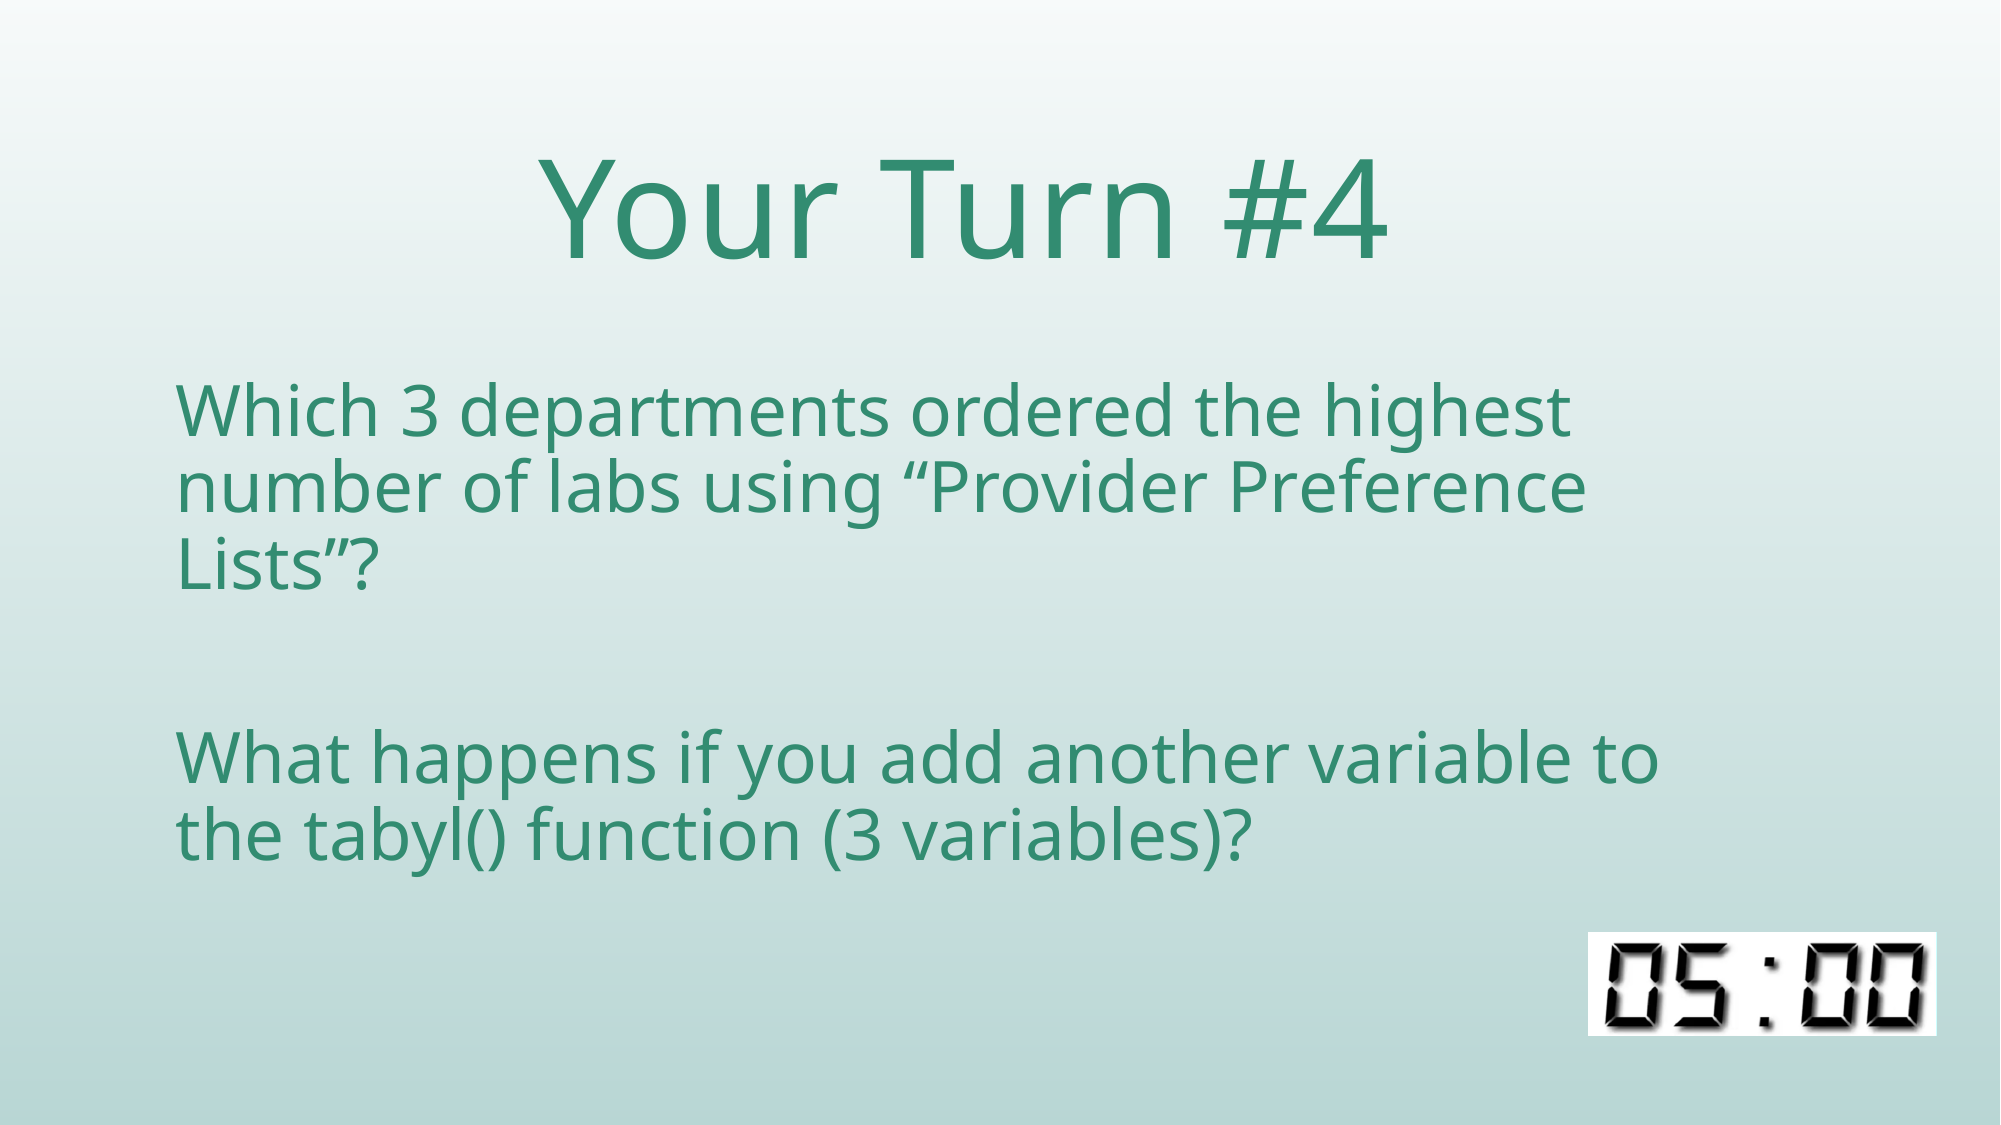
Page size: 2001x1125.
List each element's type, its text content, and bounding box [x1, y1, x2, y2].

picture [1588, 932, 1937, 1036]
title Your Turn #4 [168, 96, 1763, 342]
list Which 3 departments ordered the highest number of labs using “Provider Preference Lists”? What happens if you add another variable to the tabyl() function (3 variables)? [168, 367, 1763, 889]
